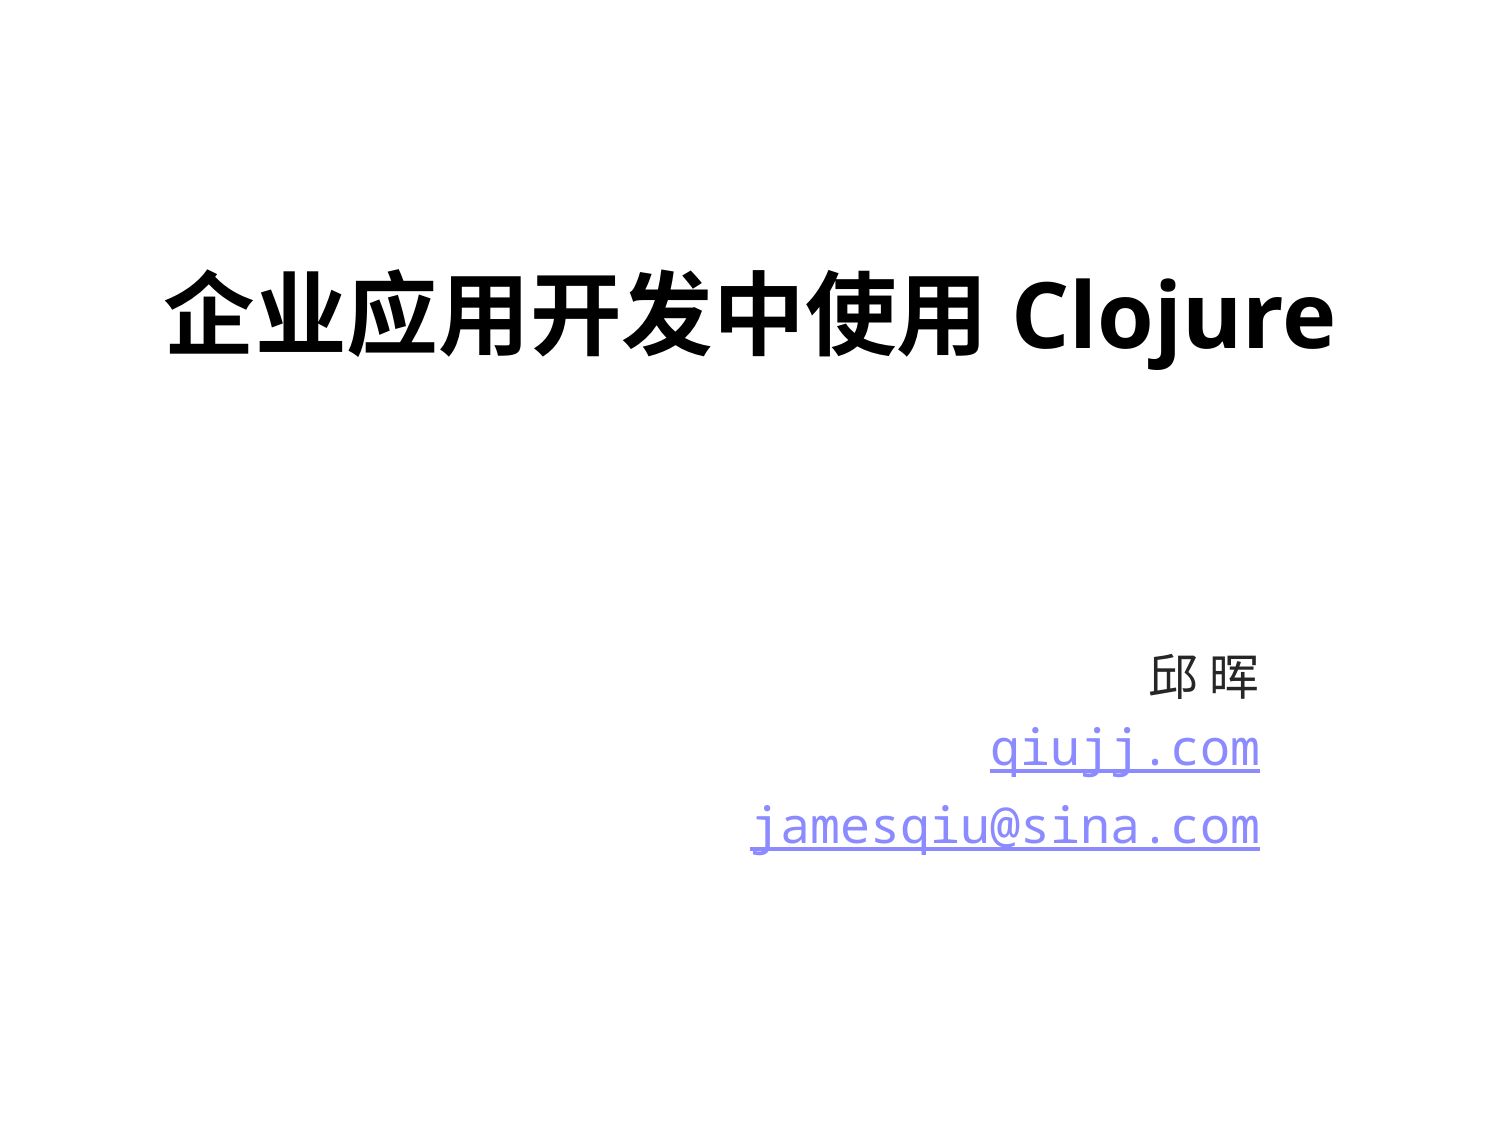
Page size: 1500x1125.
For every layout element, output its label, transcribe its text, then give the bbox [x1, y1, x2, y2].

title 企业应用开发中使用Clojure [112, 191, 1388, 433]
subtitle 邱 晖 qiujj.com jamesqiu@sina.com [225, 637, 1275, 925]
